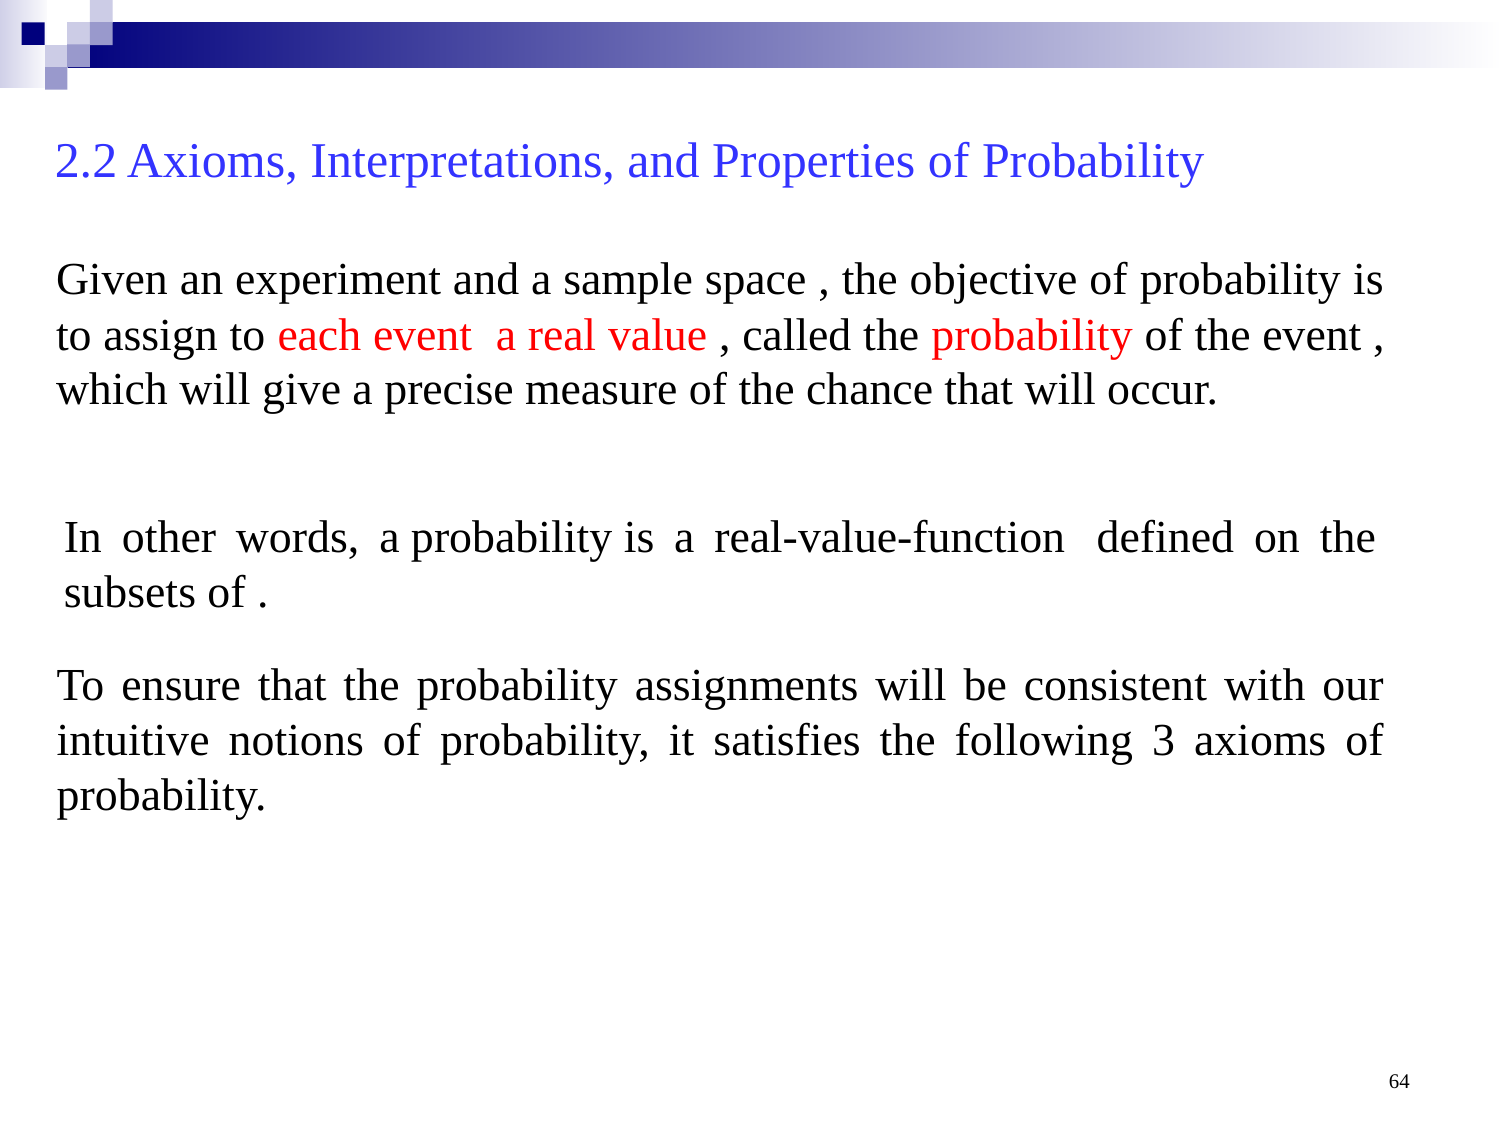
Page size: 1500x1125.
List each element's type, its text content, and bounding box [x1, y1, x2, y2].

slide_number 64 [1074, 1024, 1426, 1101]
text_box To ensure that the probability assignments will be consistent with our intuitive notions of probability, it satisfies the following 3 axioms of probability. [41, 646, 1400, 827]
text_box 2.2 Axioms, Interpretations, and Properties of Probability [39, 120, 1392, 195]
